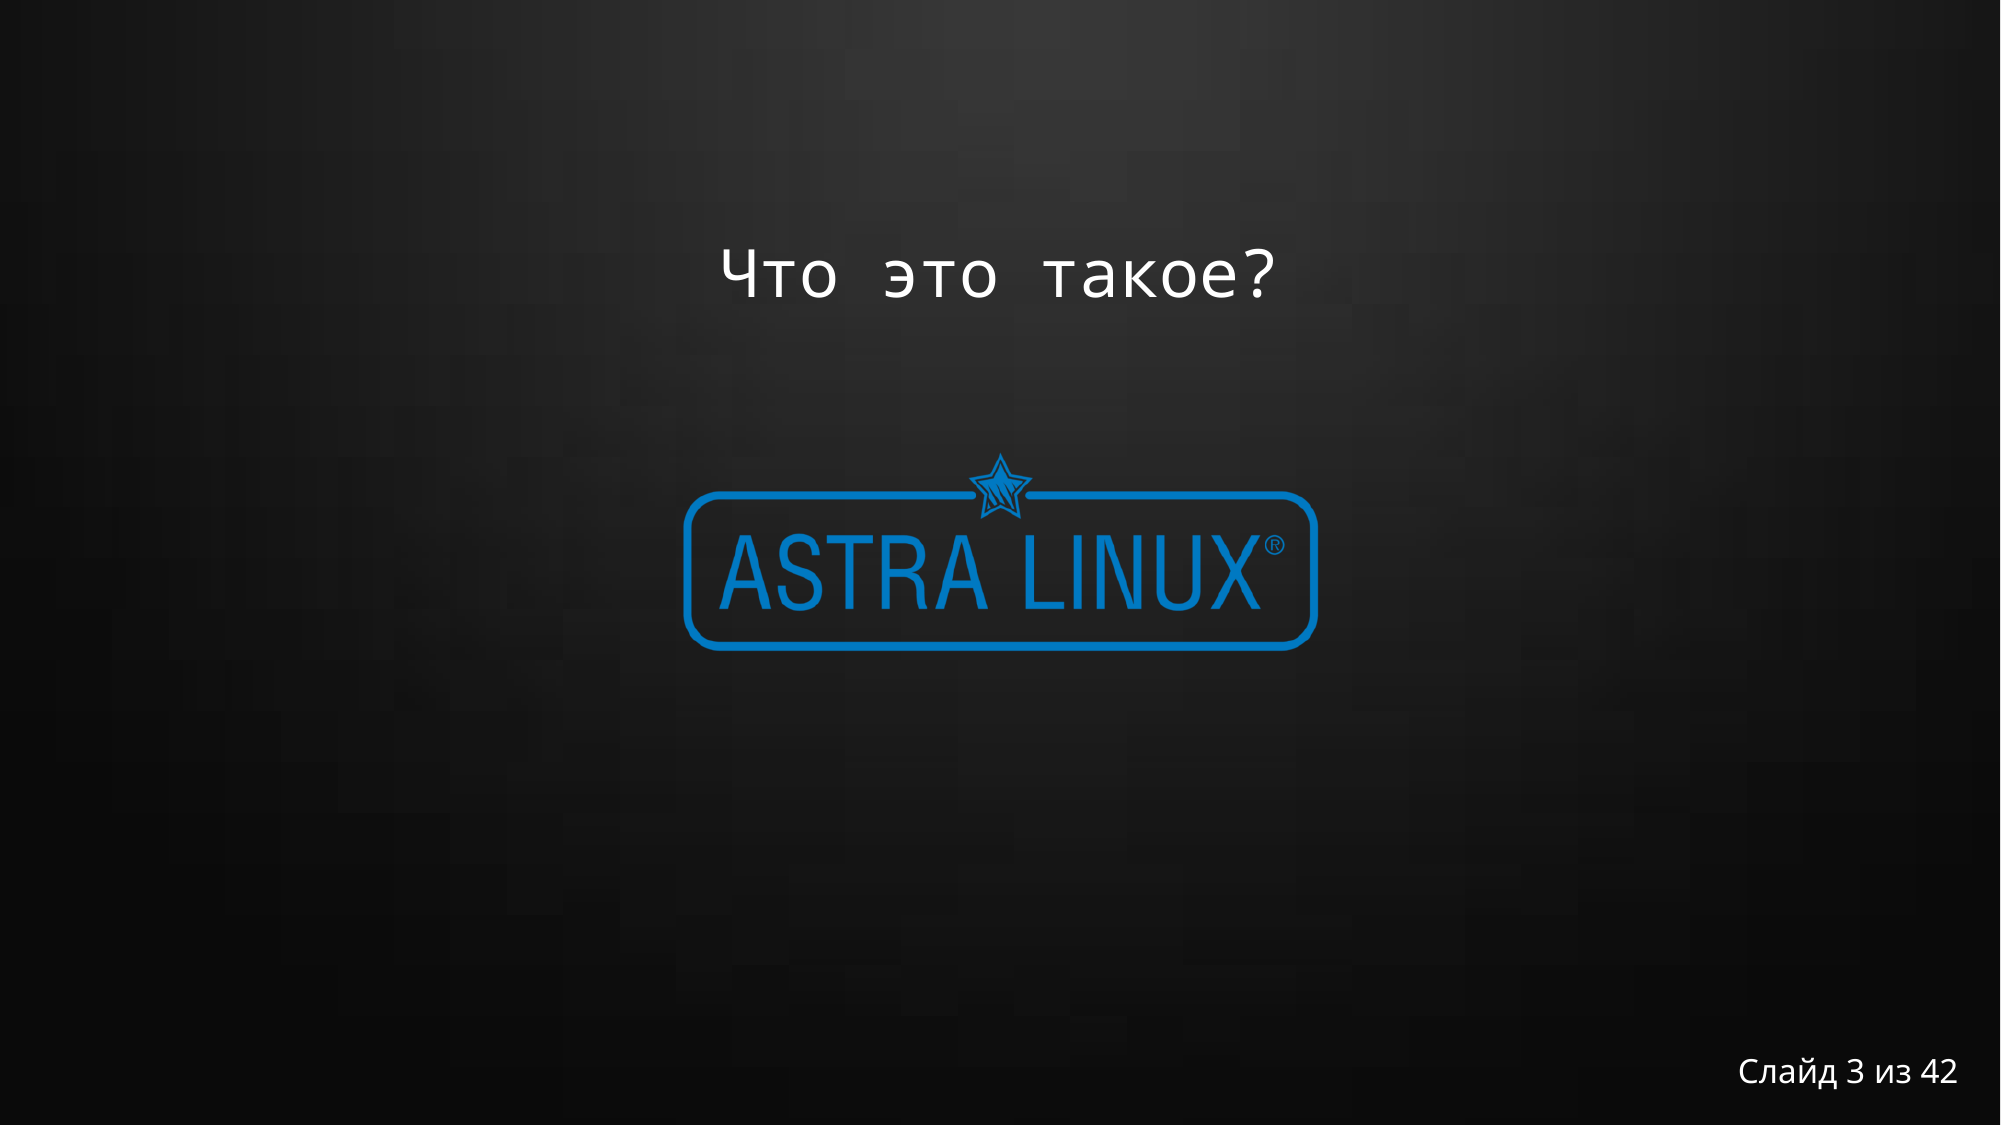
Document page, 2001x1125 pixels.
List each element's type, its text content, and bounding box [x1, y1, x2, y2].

picture [0, 0, 2001, 1125]
text_box Что это такое? [705, 223, 1295, 319]
